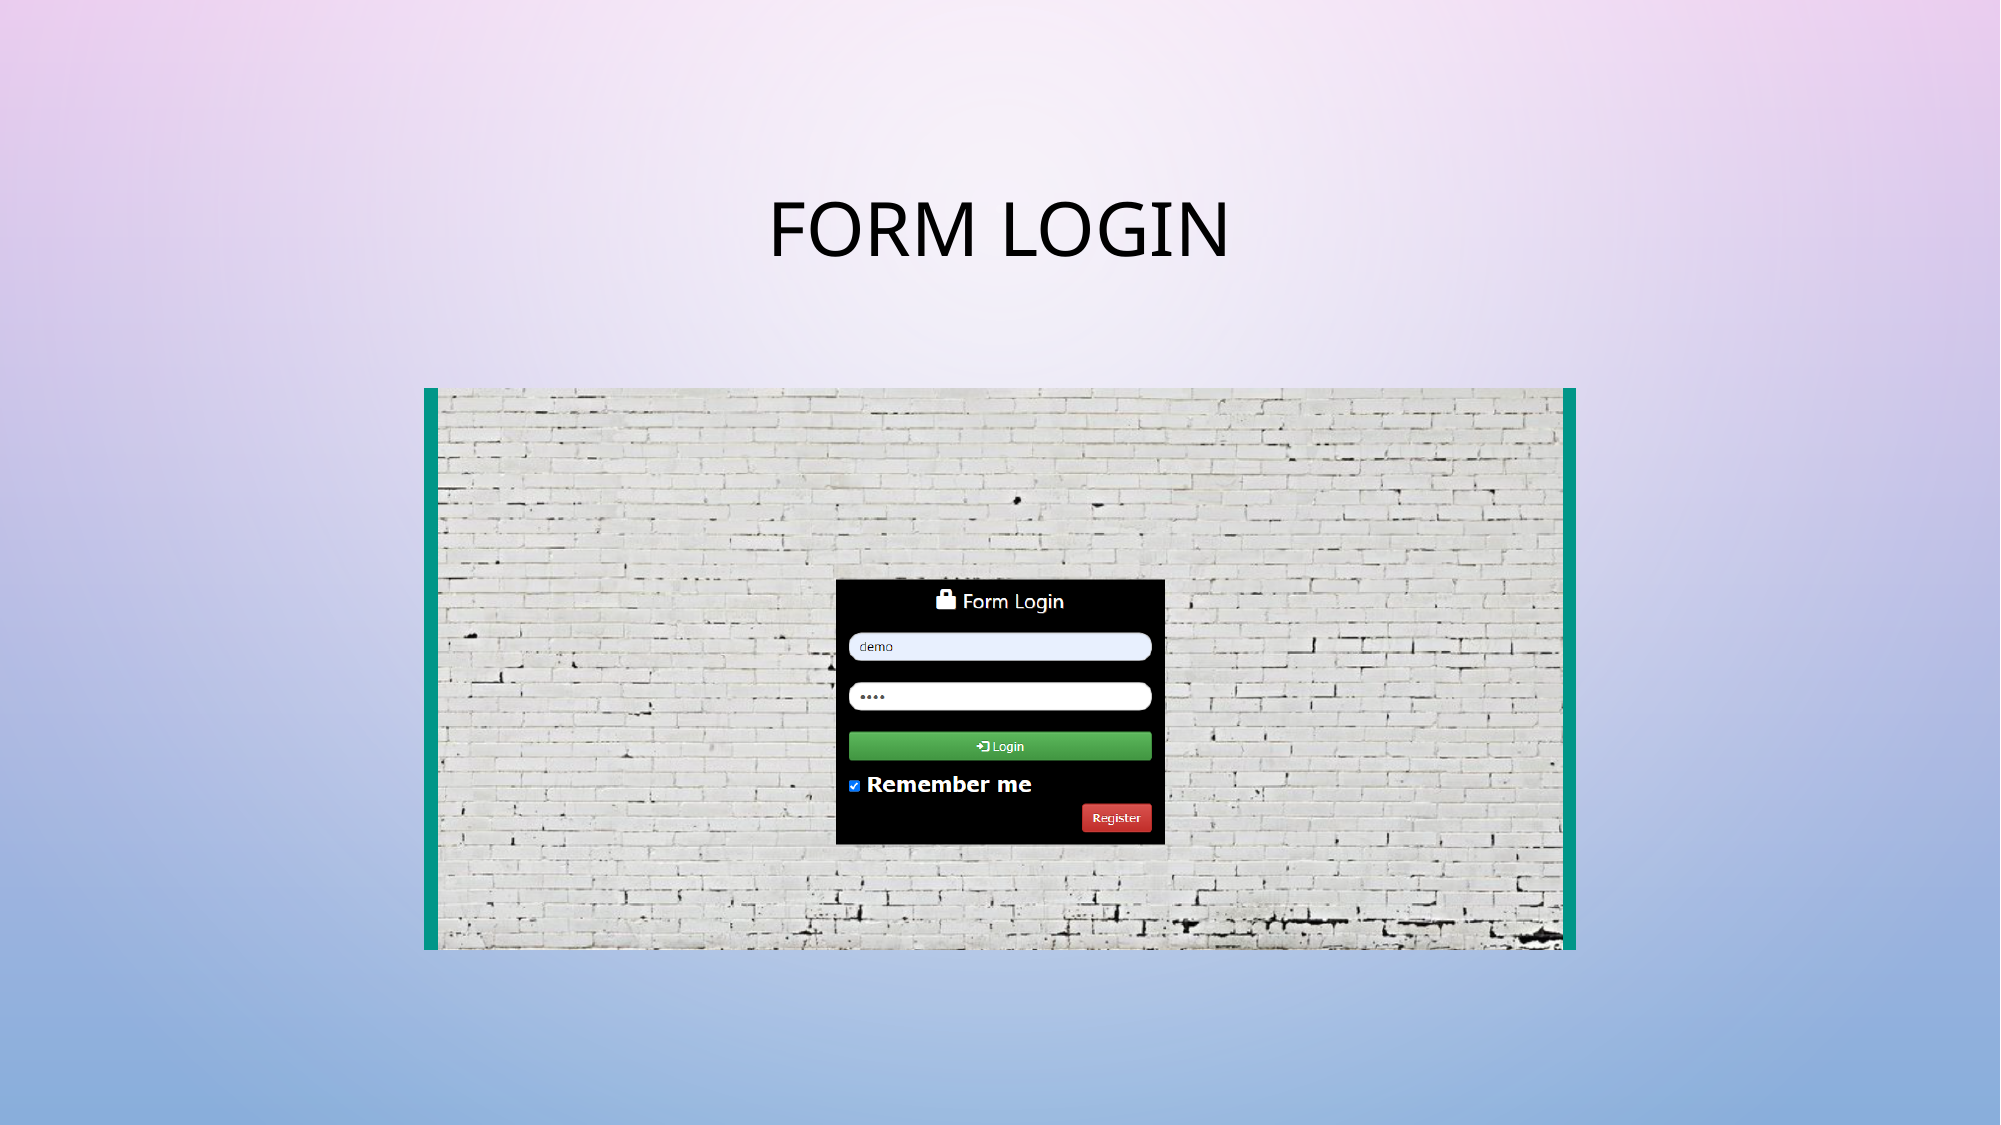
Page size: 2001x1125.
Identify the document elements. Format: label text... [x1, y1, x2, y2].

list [424, 387, 1576, 951]
title Form login [149, 101, 1851, 364]
title fungtion admin [0, 0, 2000, 615]
